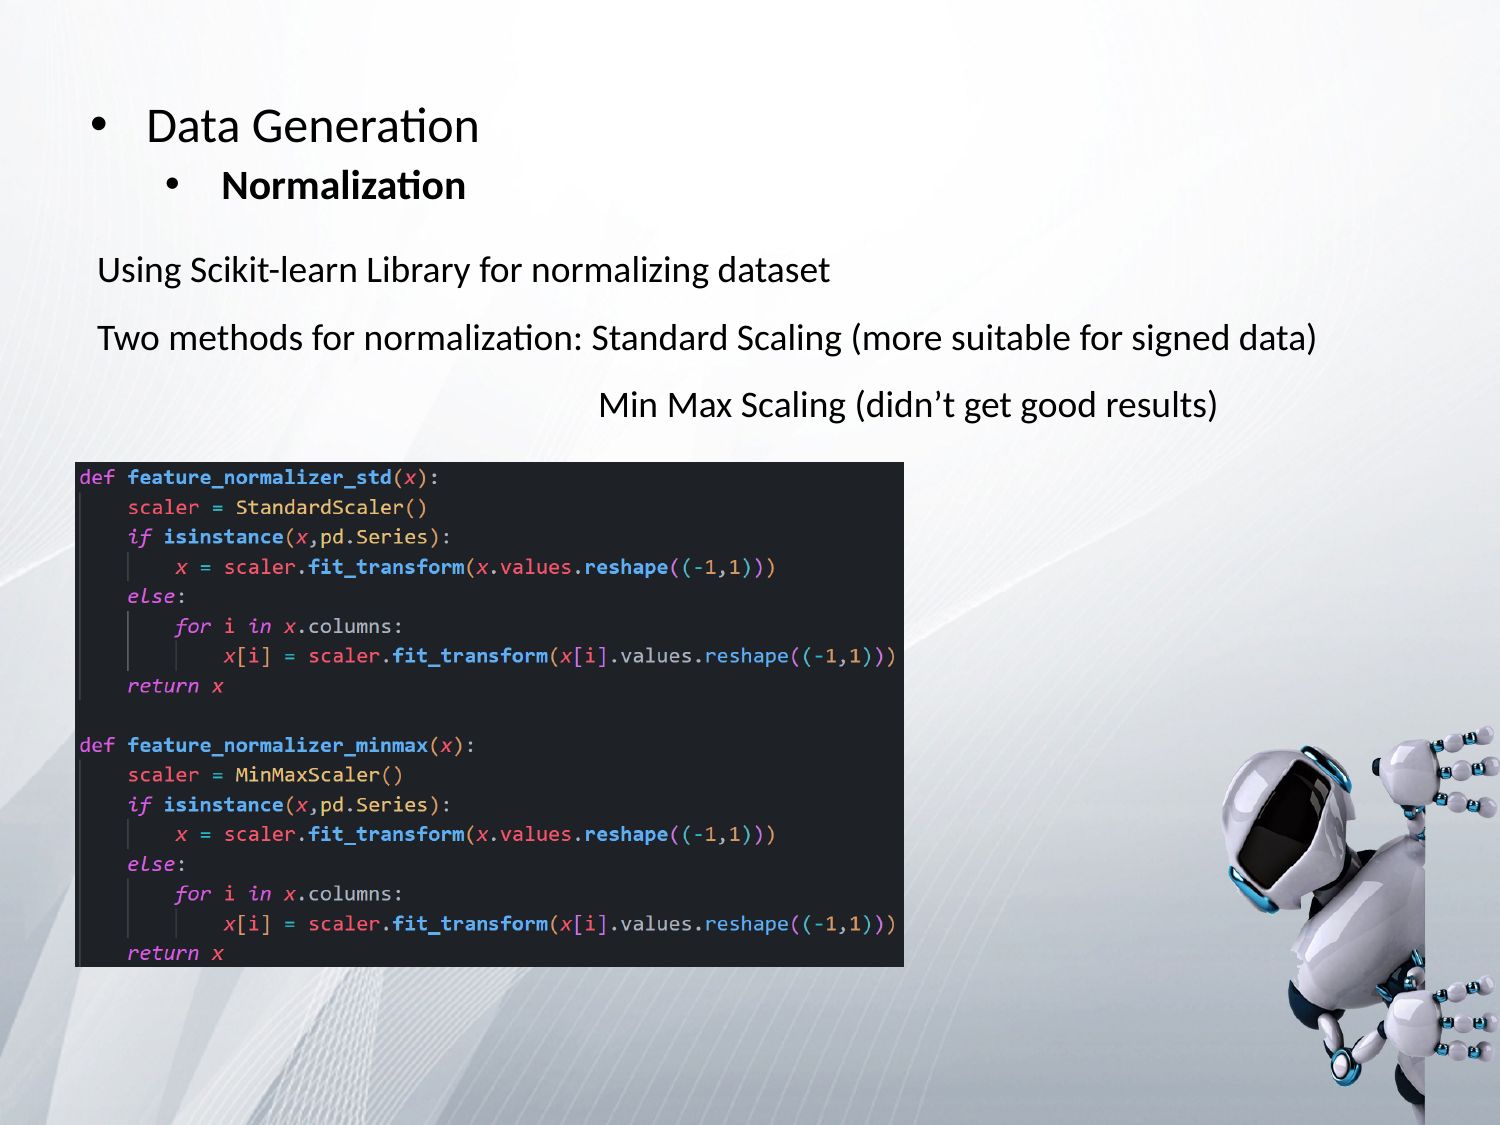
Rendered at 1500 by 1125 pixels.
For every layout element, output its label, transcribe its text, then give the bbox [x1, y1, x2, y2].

text_box Using Scikit-learn Library for normalizing dataset Two methods for normalization: Standard Scaling (more suitable for signed data) Min Max Scaling (didn’t get good results) [82, 215, 1335, 433]
picture [0, 0, 1500, 1125]
text_box Data Generation Normalization [74, 91, 1425, 1066]
